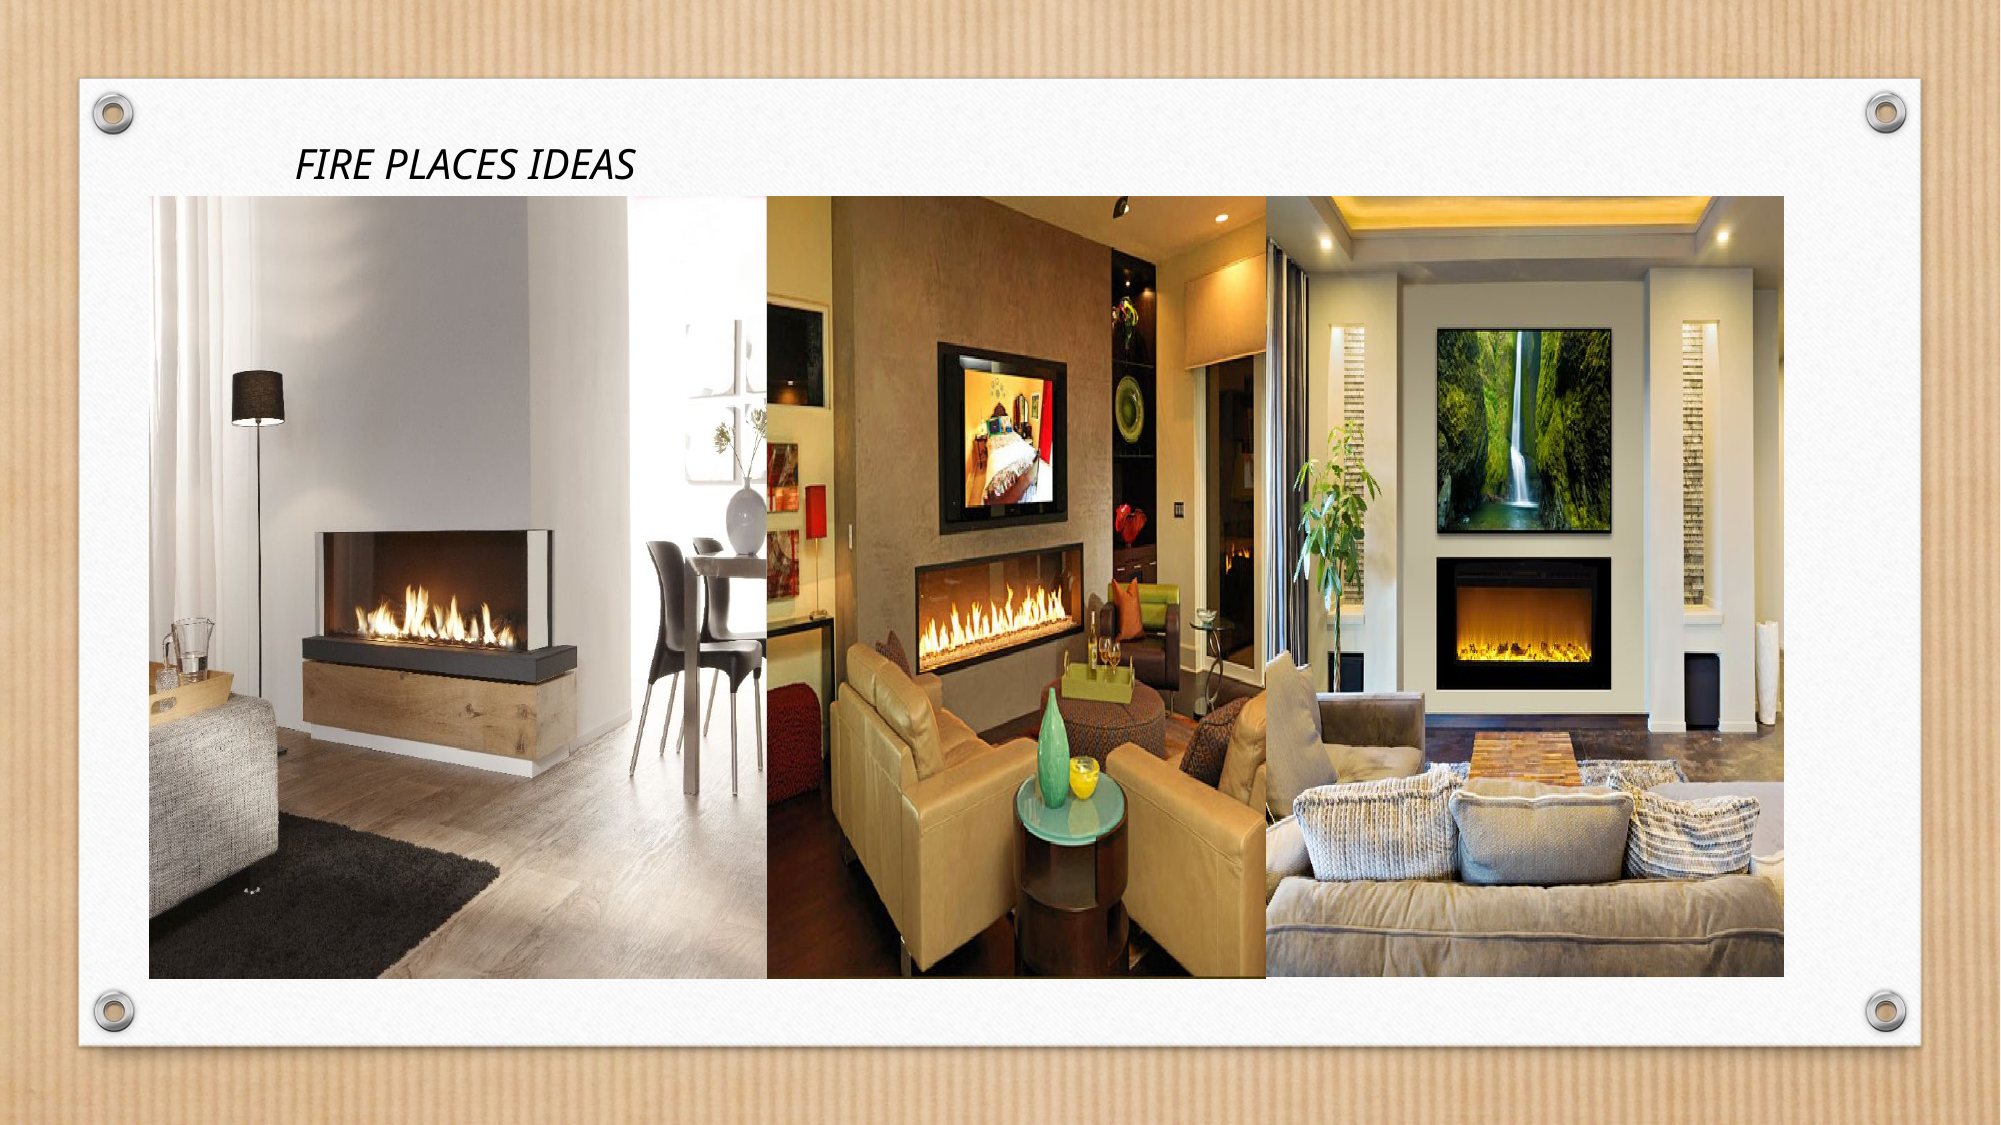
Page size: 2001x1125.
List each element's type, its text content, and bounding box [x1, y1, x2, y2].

text_box FIRE PLACES IDEAS [279, 130, 1026, 196]
picture [0, 0, 2001, 1125]
